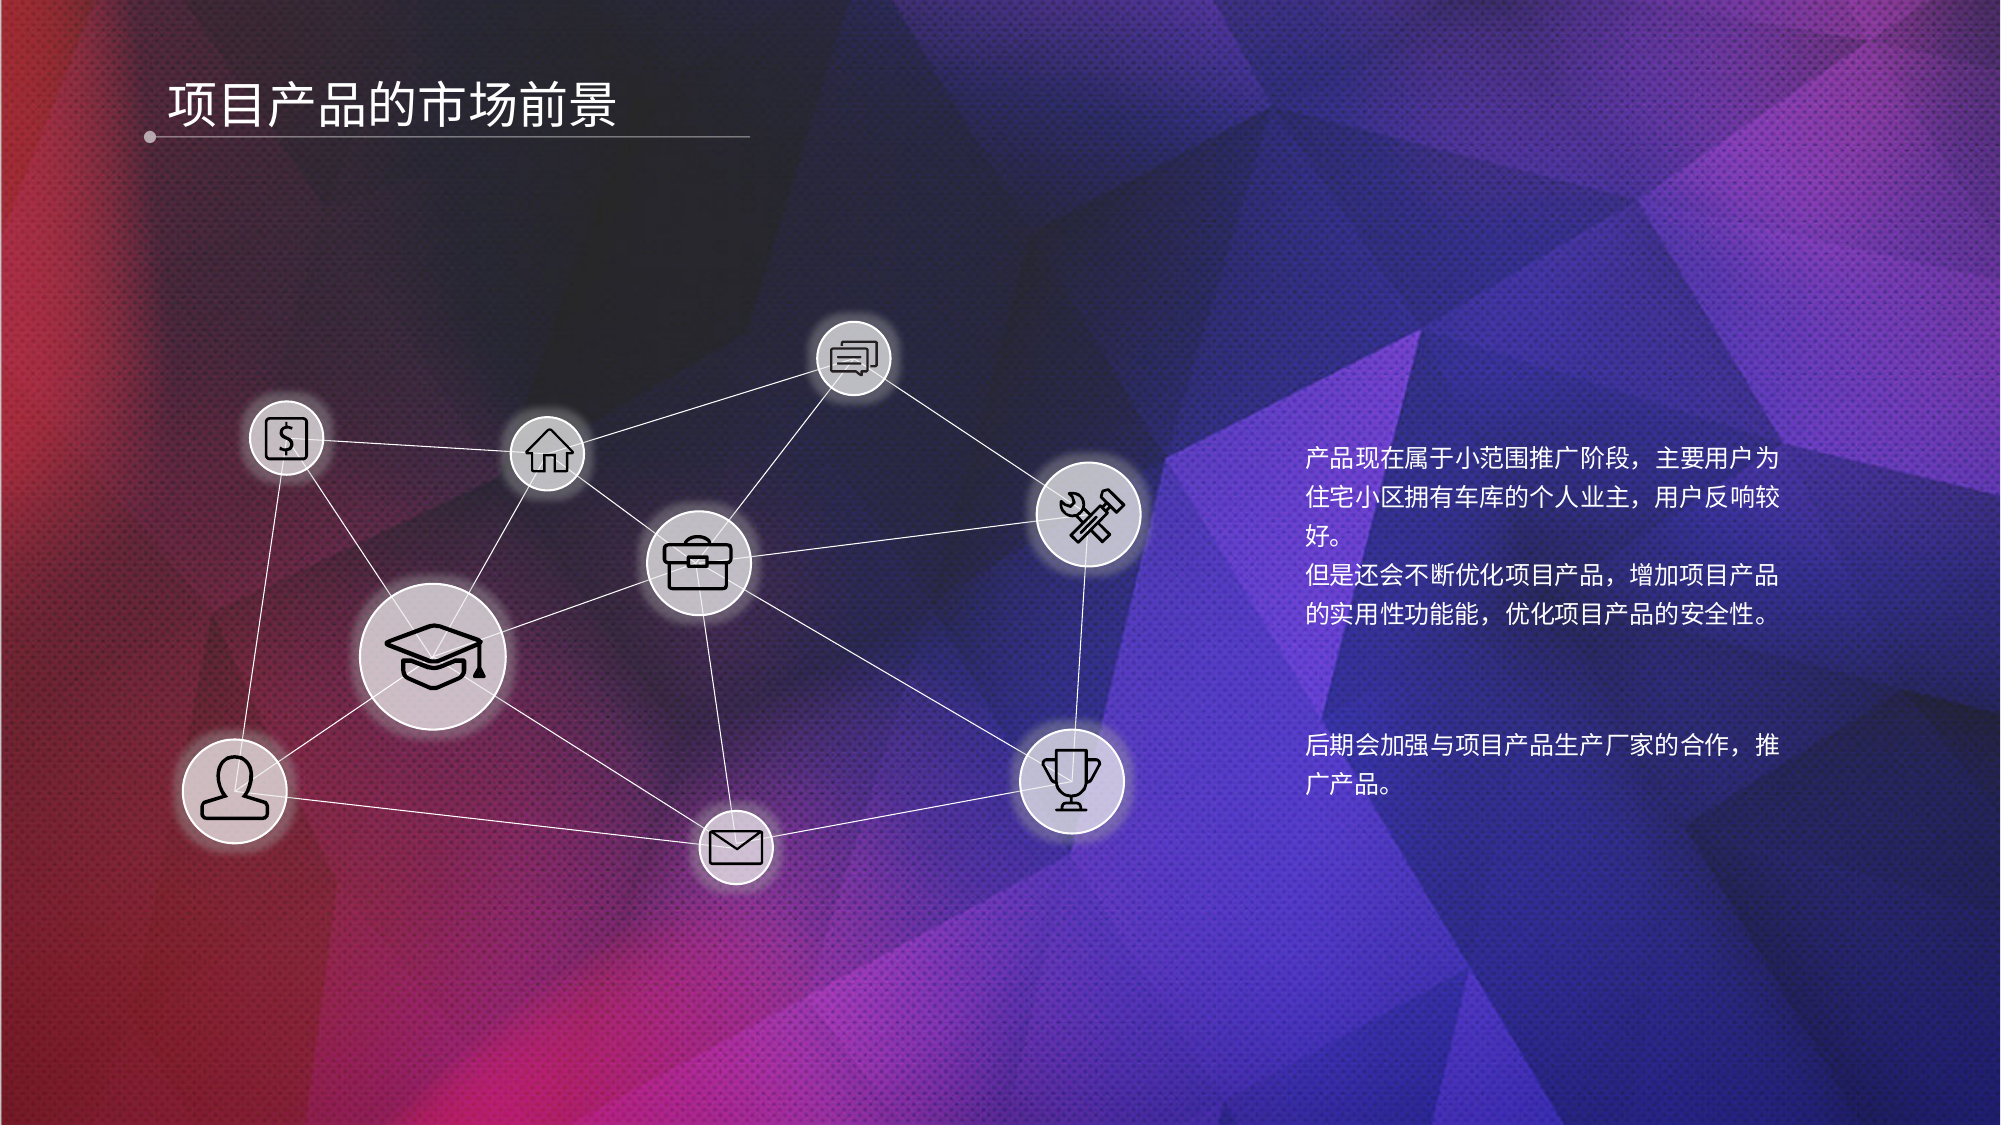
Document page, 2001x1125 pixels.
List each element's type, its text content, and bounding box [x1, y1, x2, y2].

text_box 项目产品的市场前景 [153, 66, 663, 136]
text_box 产品现在属于小范围推广阶段，主要用户为住宅小区拥有车库的个人业主，用户反响较好。 但是还会不断优化项目产品，增加项目产品的实用性功能能，优化项目产品的安全性。 [1293, 428, 1797, 635]
picture [0, 0, 2001, 1125]
text_box 后期会加强与项目产品生产厂家的合作，推广产品。 [1293, 714, 1797, 804]
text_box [182, 321, 1141, 885]
